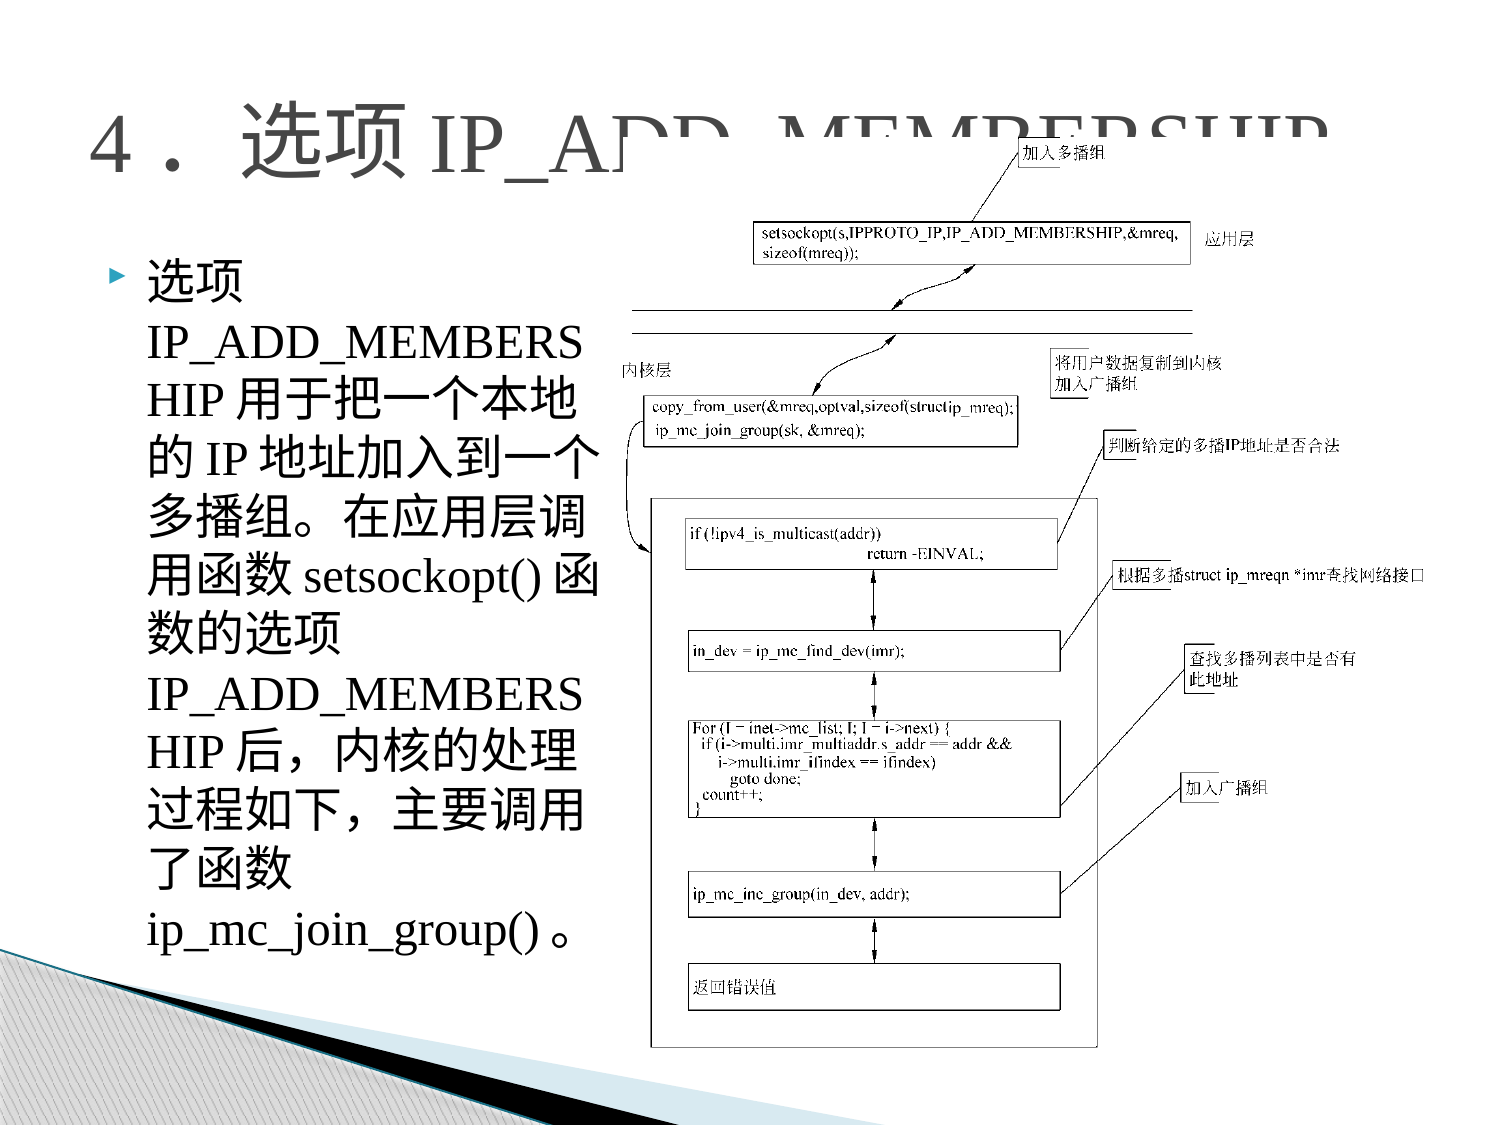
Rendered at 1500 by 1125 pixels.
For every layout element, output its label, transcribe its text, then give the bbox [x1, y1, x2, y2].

list 选项IP_ADD_MEMBERSHIP用于把一个本地的IP地址加入到一个多播组。在应用层调用函数setsockopt()函数的选项IP_ADD_MEMBERSHIP后，内核的处理过程如下，主要调用了函数ip_mc_join_group()。 [75, 243, 617, 1050]
picture [623, 136, 1459, 1050]
title 4．选项IP_ADD_MEMBERSHIP [75, 45, 1425, 233]
